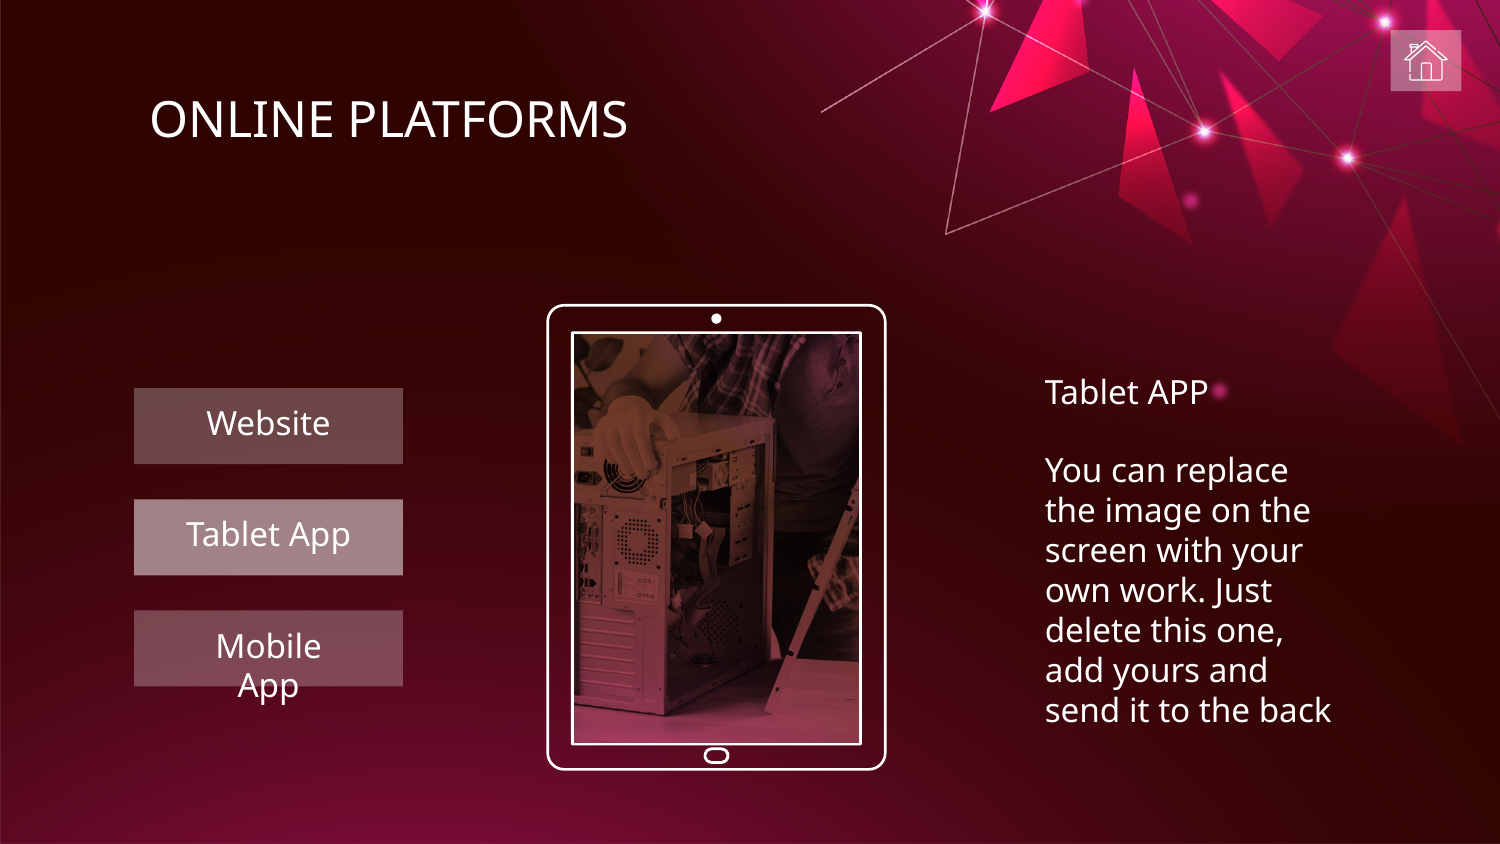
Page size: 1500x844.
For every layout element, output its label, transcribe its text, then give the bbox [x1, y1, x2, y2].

subtitle Mobile App [168, 609, 369, 666]
picture [0, 0, 1500, 844]
subtitle Tablet APP [1029, 361, 1365, 426]
title ONLINE PLATFORMS [134, 72, 1001, 206]
text_box [134, 499, 403, 576]
list You can replace the image on the screen with your own work. Just delete this one, add yours and send it to the back [1029, 434, 1355, 713]
subtitle Tablet App [168, 498, 369, 554]
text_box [1390, 29, 1462, 92]
subtitle Website [168, 387, 369, 443]
text_box [134, 610, 403, 687]
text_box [546, 303, 887, 771]
text_box [134, 388, 403, 465]
